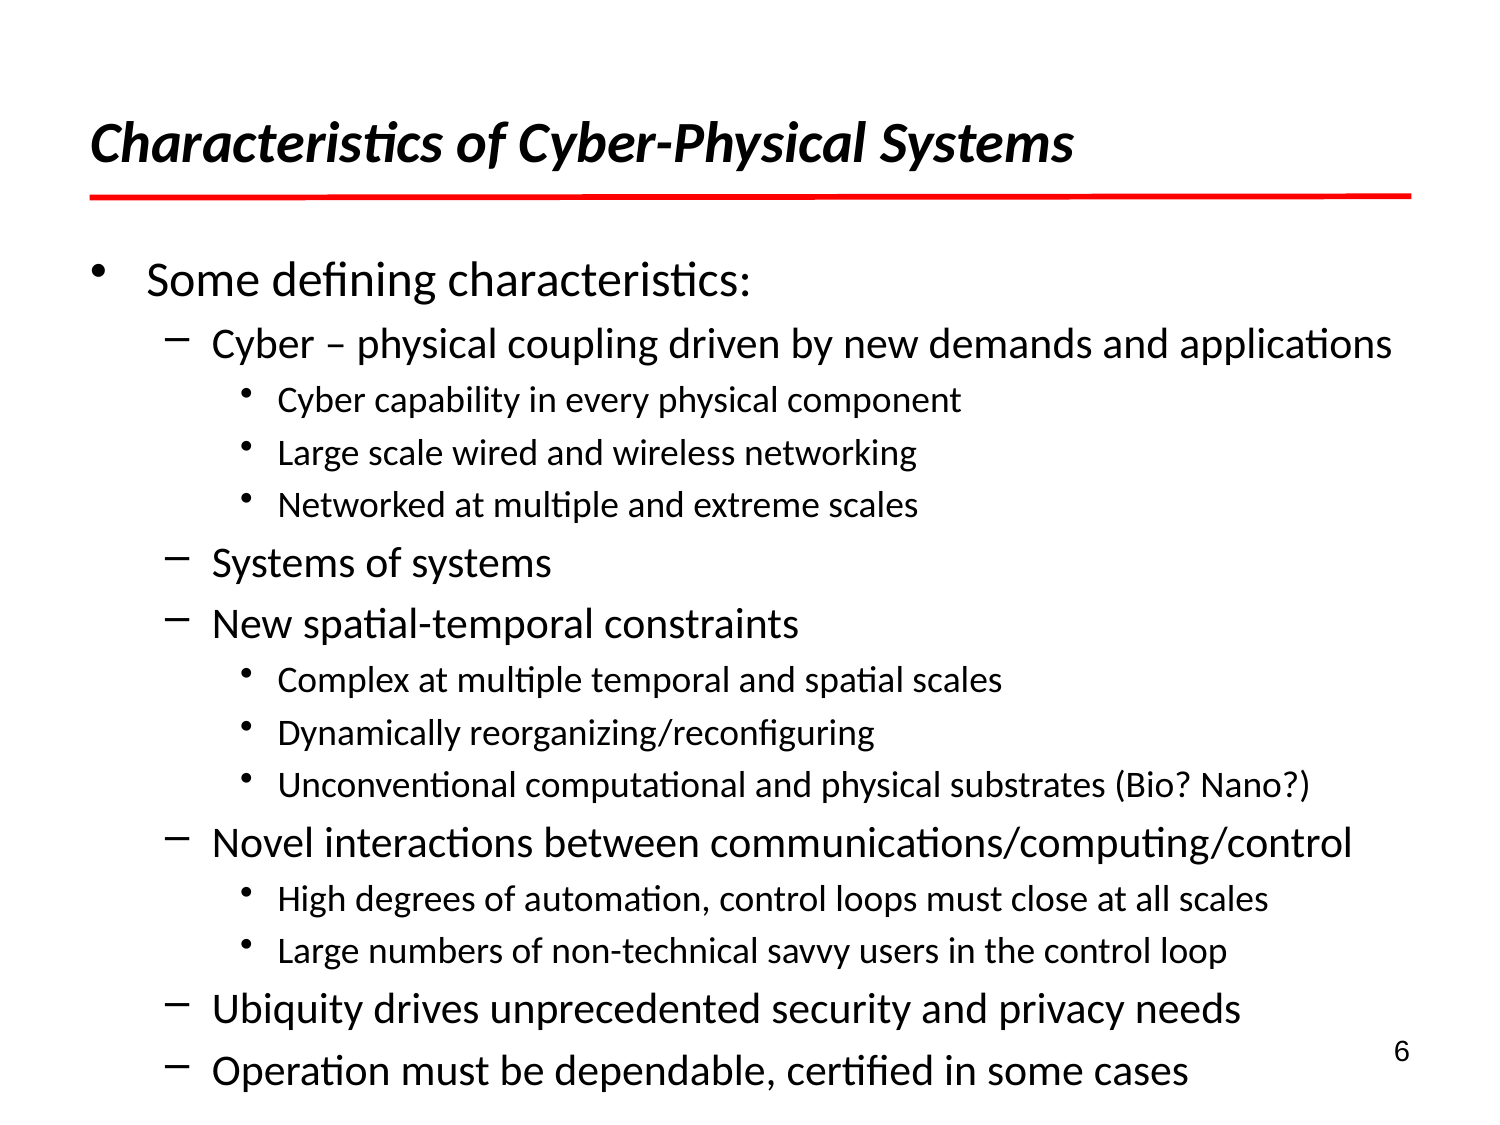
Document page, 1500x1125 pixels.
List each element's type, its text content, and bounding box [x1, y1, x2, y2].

list Some defining characteristics: Cyber – physical coupling driven by new demands and applications Cyber capability in every physical component Large scale wired and wireless networking Networked at multiple and extreme scales Systems of systems New spatial-temporal constraints Complex at multiple temporal and spatial scales Dynamically reorganizing/reconfiguring Unconventional computational and physical substrates (Bio? Nano?) Novel interactions between communications/computing/control High degrees of automation, control loops must close at all scales Large numbers of non-technical savvy users in the control loop Ubiquity drives unprecedented security and privacy needs Operation must be dependable, certified in some cases [75, 239, 1425, 982]
title Characteristics of Cyber-Physical Systems [75, 45, 1425, 233]
slide_number 6 [1074, 1024, 1426, 1103]
